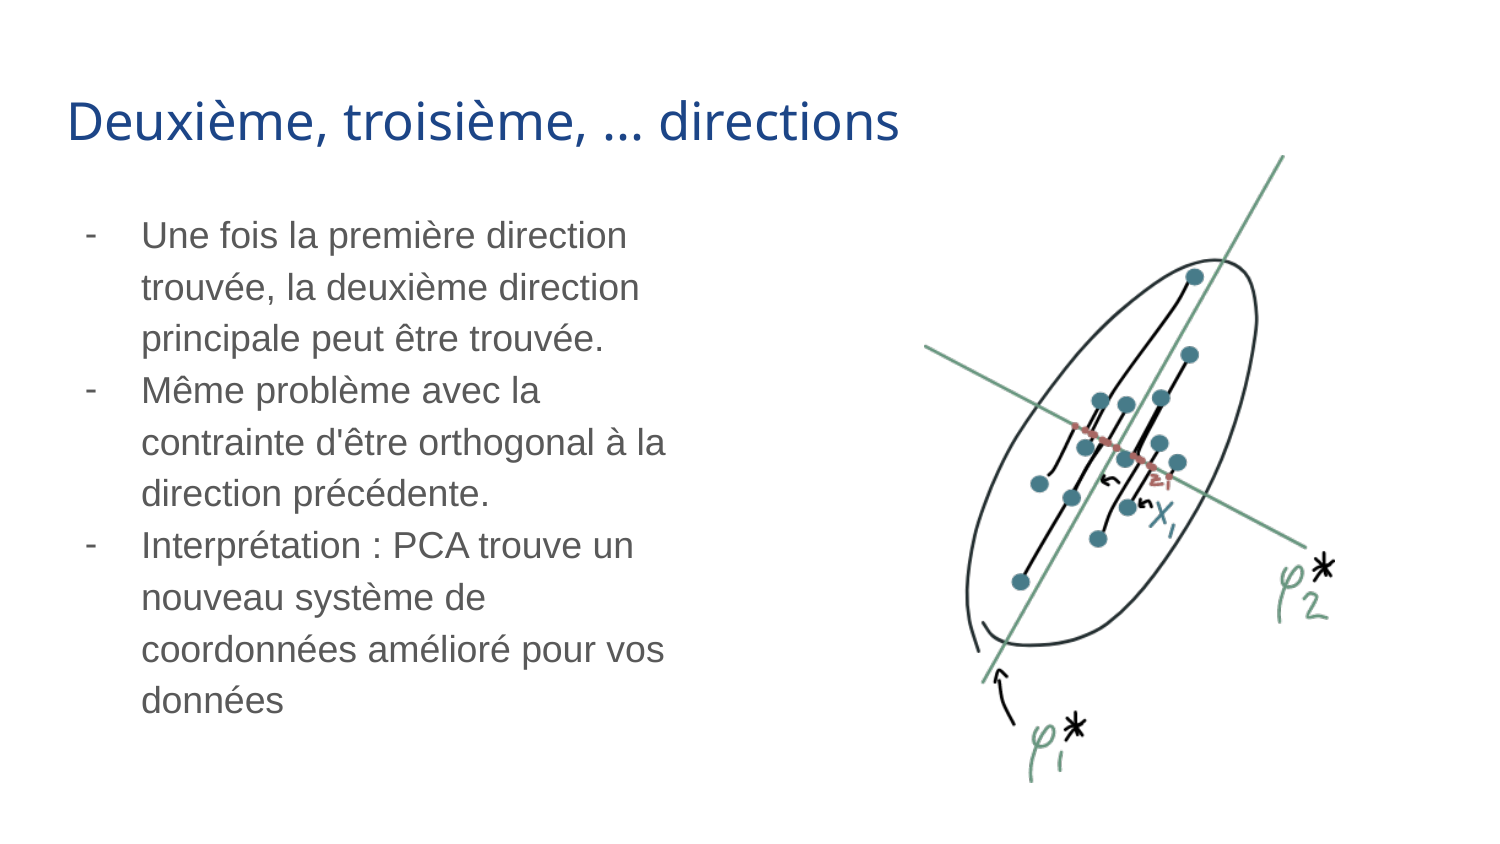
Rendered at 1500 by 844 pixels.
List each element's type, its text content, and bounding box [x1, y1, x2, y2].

list Une fois la première direction trouvée, la deuxième direction principale peut être trouvée. Même problème avec la contrainte d'être orthogonal à la direction précédente. Interprétation : PCA trouve un nouveau système de coordonnées amélioré pour vos données [51, 189, 689, 750]
title Deuxième, troisième, ... directions [51, 72, 1449, 167]
picture [924, 155, 1336, 783]
